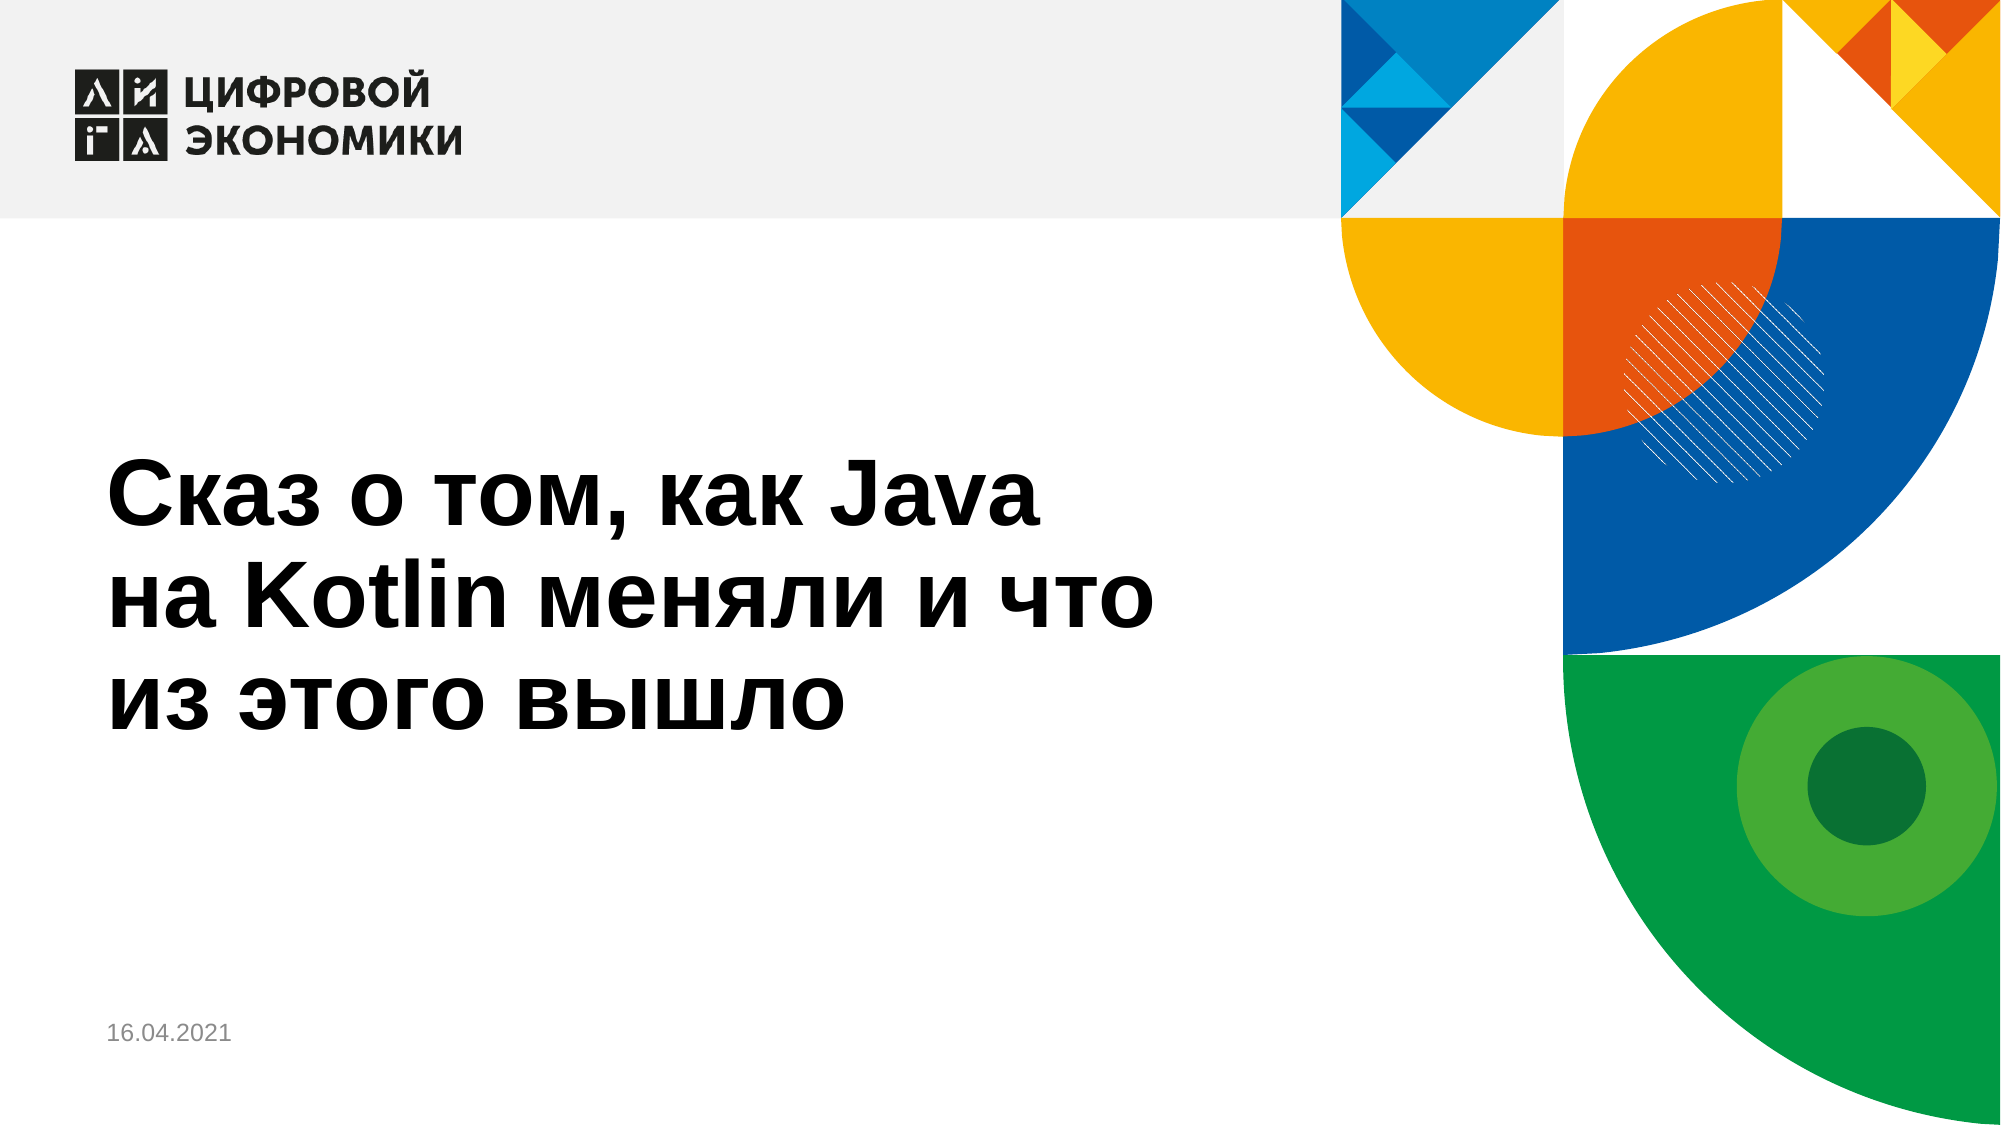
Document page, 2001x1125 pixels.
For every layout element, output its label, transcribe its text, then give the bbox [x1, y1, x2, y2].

text_box 16.04.2021 [91, 1001, 339, 1062]
picture [1623, 282, 1824, 483]
text_box Сказ о том, как Java на Kotlin меняли и что из этого вышло [91, 365, 1173, 757]
picture [75, 69, 461, 161]
